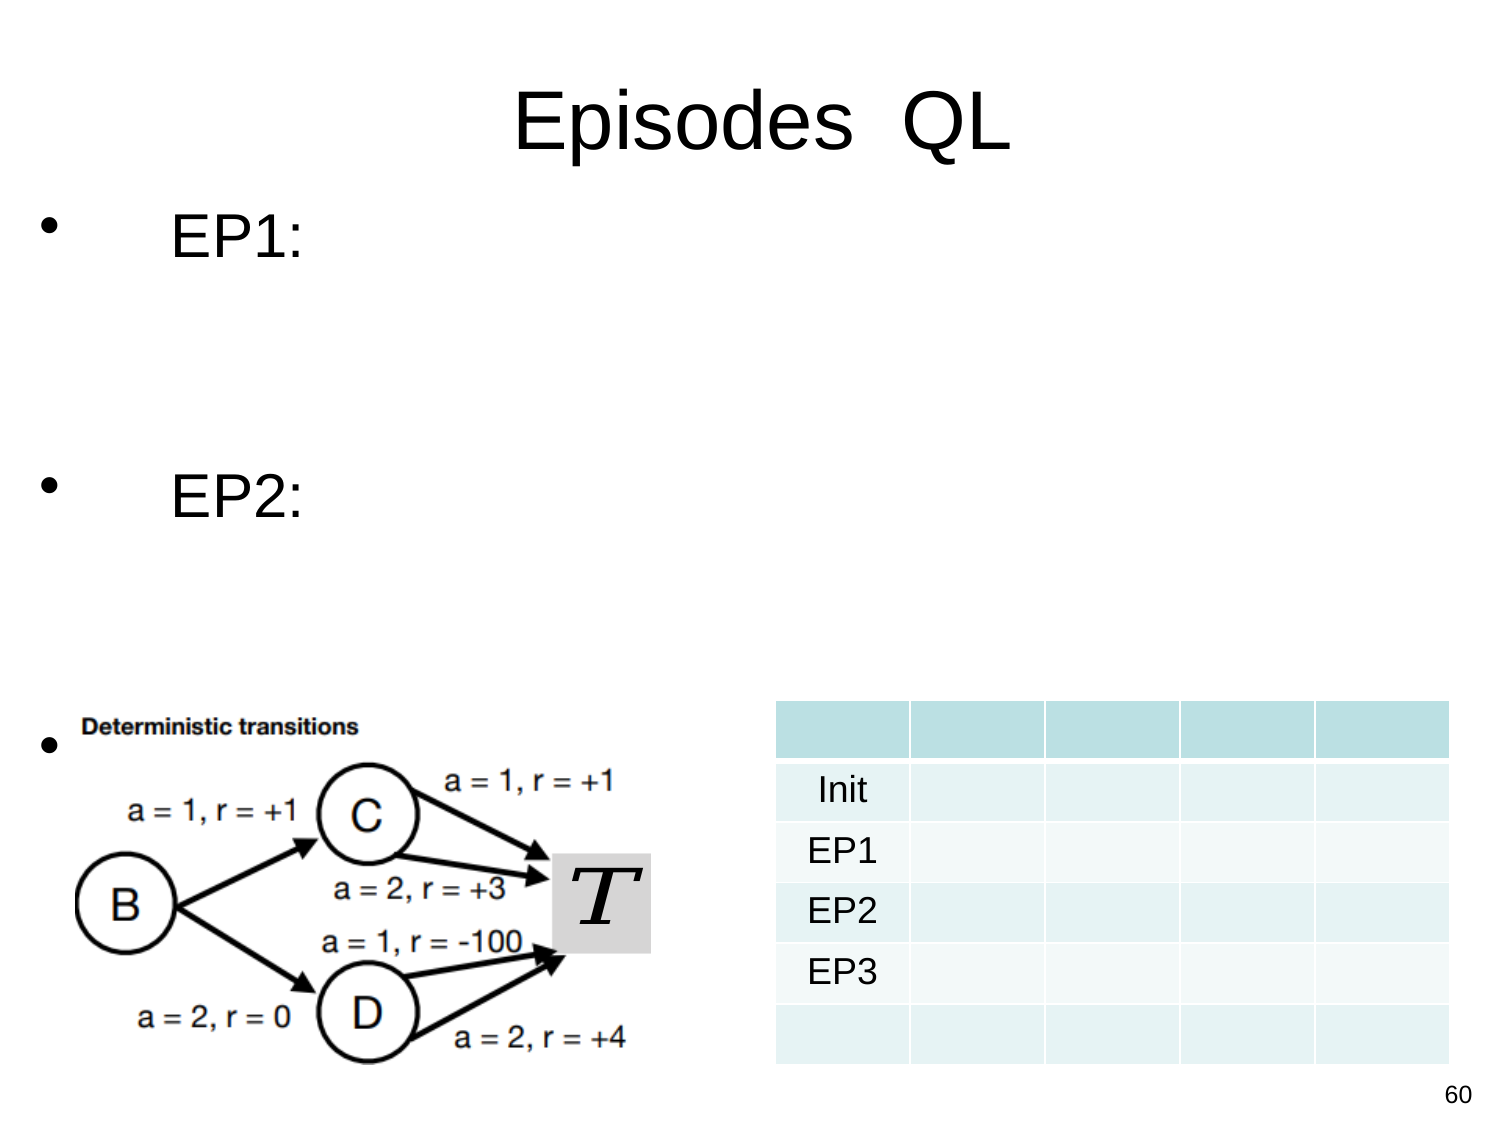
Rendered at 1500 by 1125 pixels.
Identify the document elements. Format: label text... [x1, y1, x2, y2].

slide_number 60 [1137, 1070, 1488, 1112]
picture [74, 716, 651, 1066]
